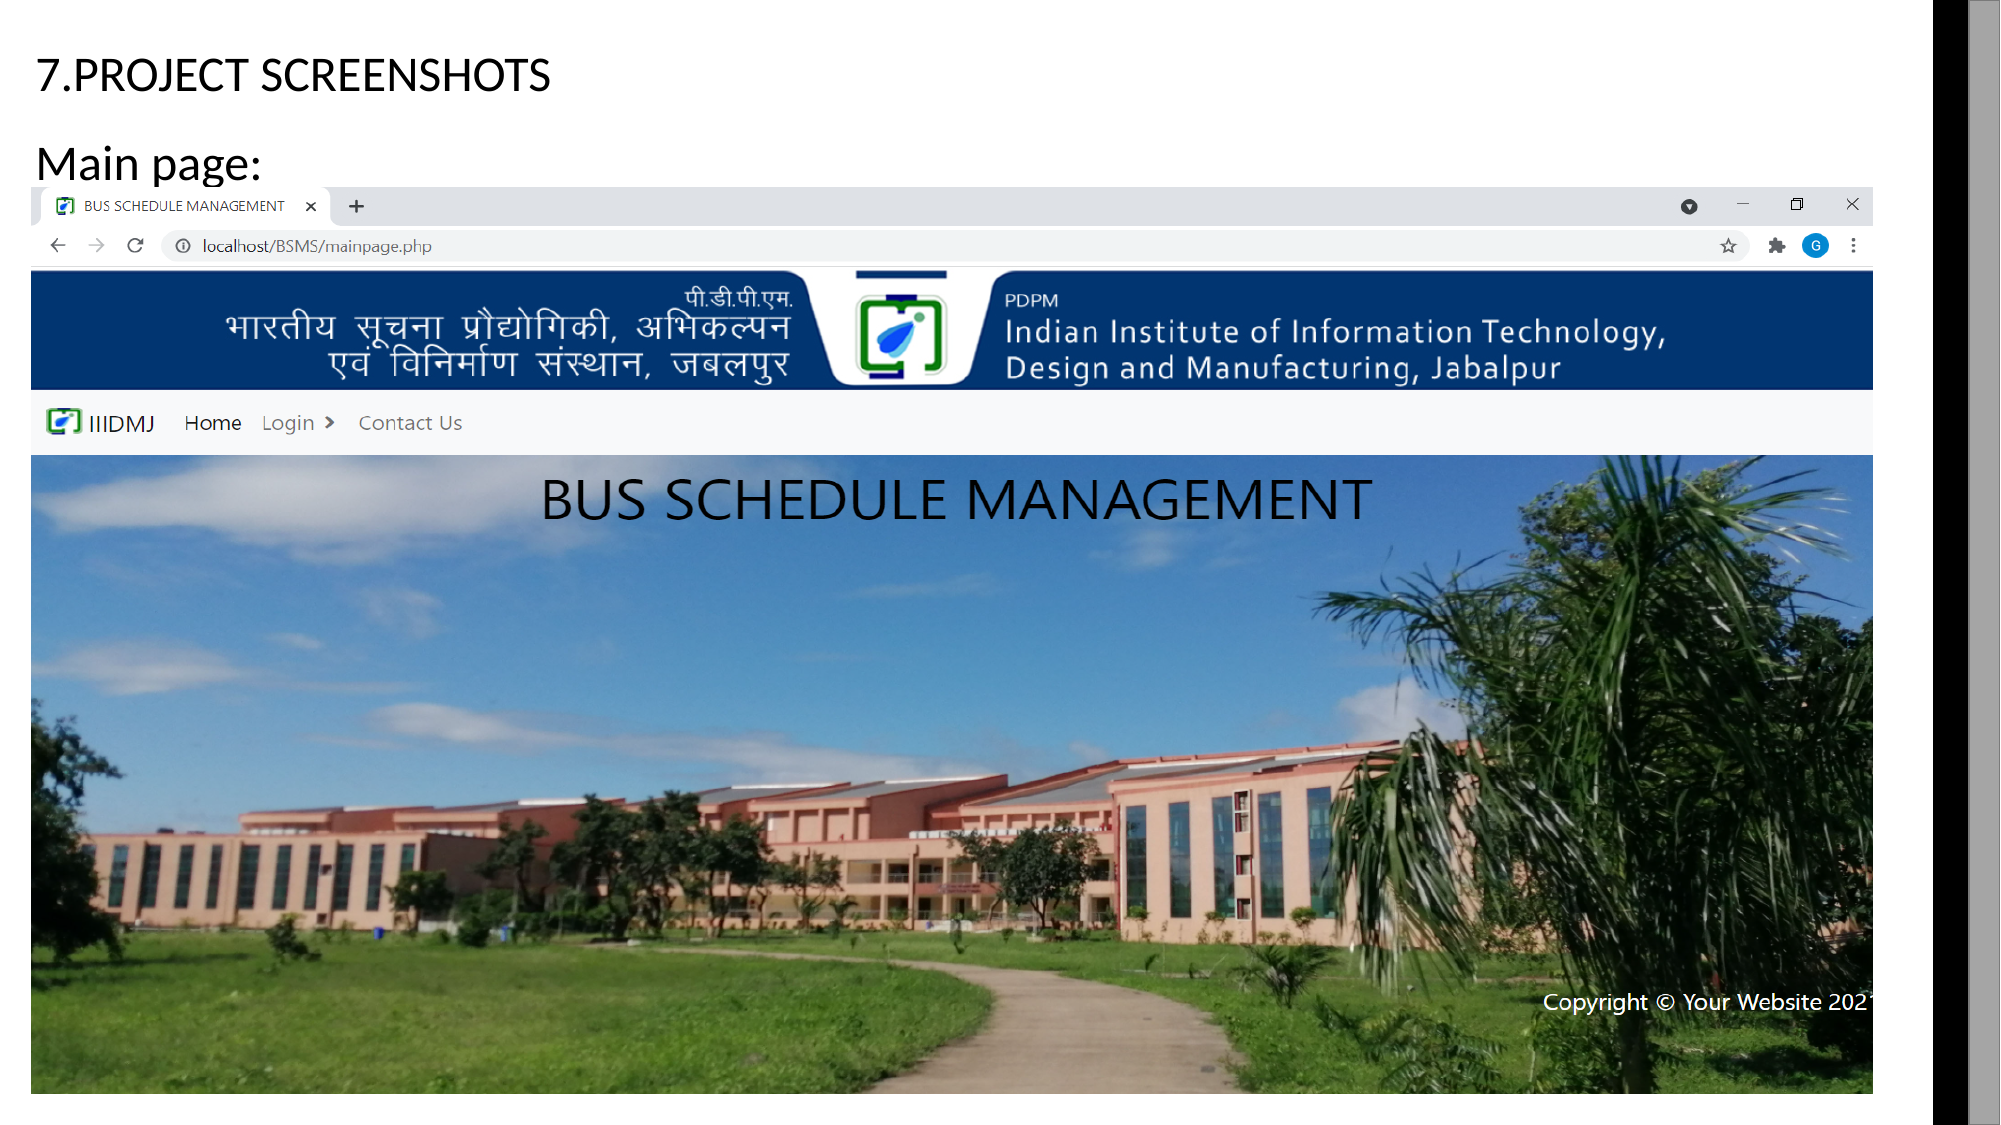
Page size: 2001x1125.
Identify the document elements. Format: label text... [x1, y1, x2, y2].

text_box [1968, 0, 2000, 1125]
text_box [1933, 0, 1968, 1125]
text_box 7.PROJECT SCREENSHOTS Main page: [20, 24, 1952, 1125]
picture [31, 187, 1873, 1095]
